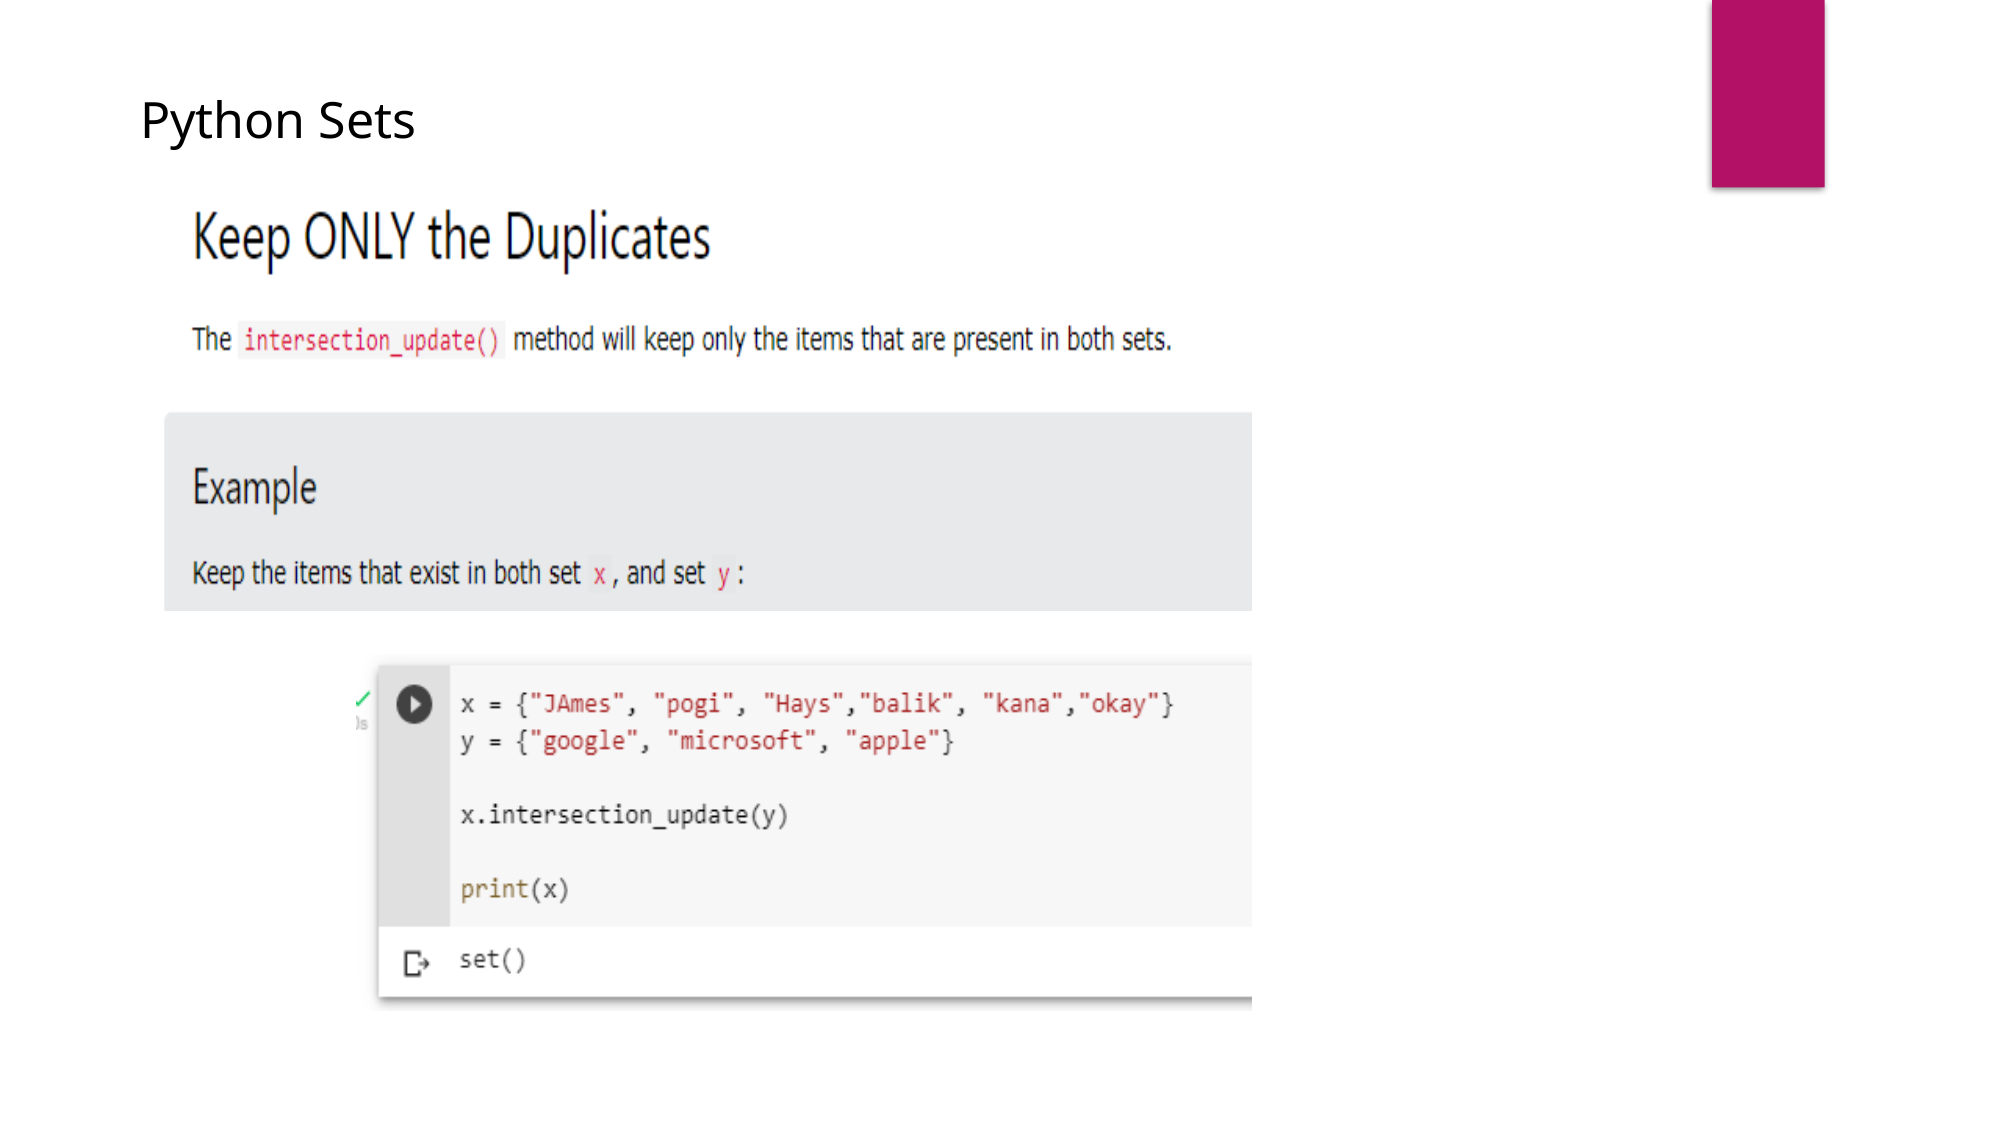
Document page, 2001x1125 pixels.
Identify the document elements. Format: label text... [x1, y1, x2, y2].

text_box Python Sets [125, 81, 968, 156]
picture [152, 177, 1252, 612]
picture [356, 654, 1252, 1011]
